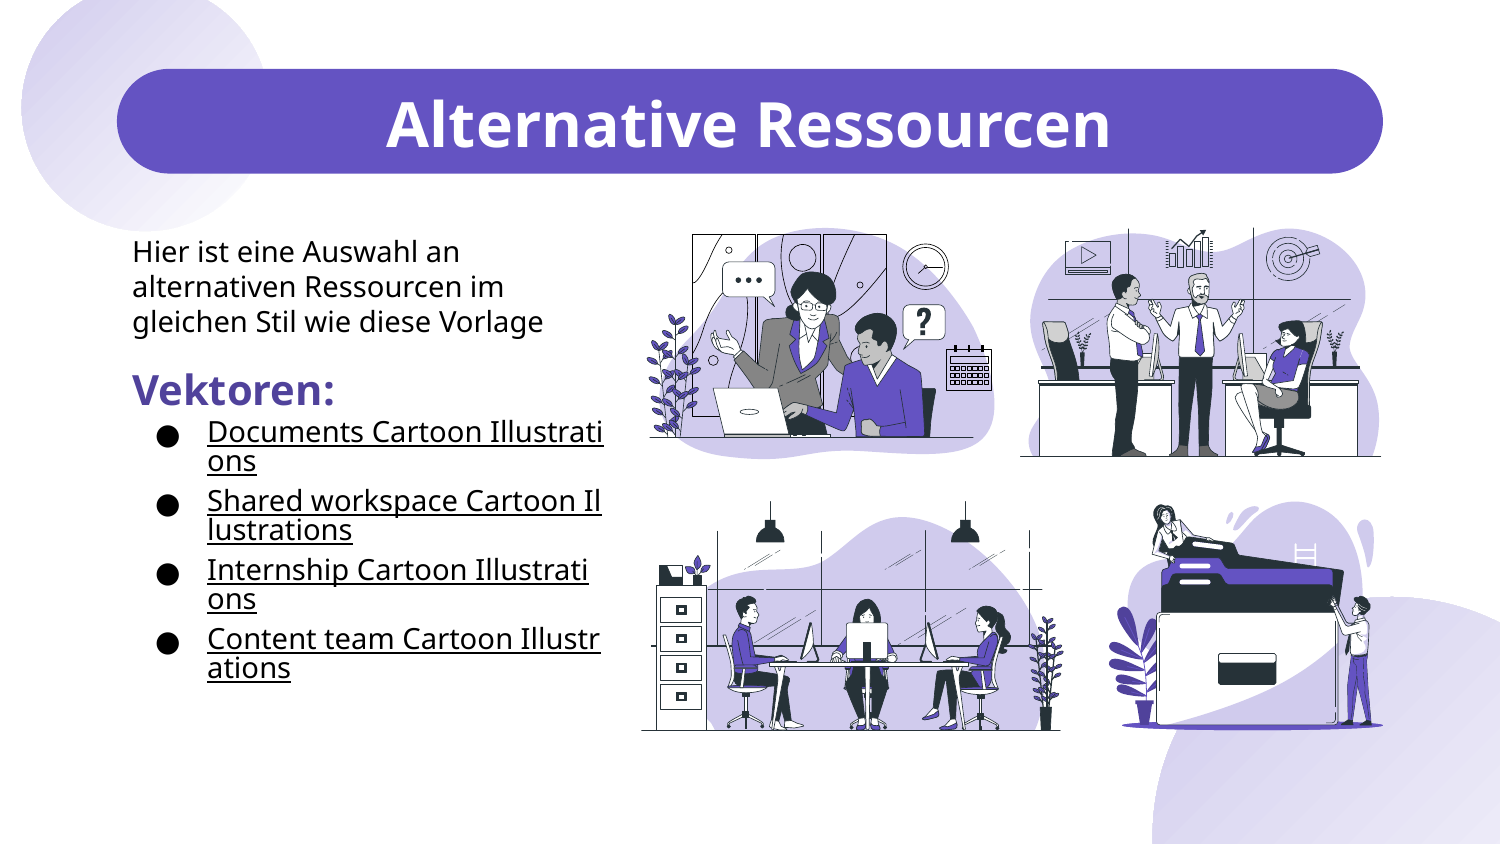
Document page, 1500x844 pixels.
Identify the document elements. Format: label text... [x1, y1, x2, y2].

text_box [641, 501, 1064, 731]
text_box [1020, 227, 1384, 457]
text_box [641, 227, 1005, 460]
title Alternative Ressourcen [116, 69, 1383, 154]
list Hier ist eine Auswahl an alternativen Ressourcen im gleichen Stil wie diese Vorlage Vektoren: Documents Cartoon Illustrations Shared workspace Cartoon Illustrations Internship Cartoon Illustrations Content team Cartoon Illustrations [116, 218, 622, 747]
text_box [1104, 501, 1384, 731]
